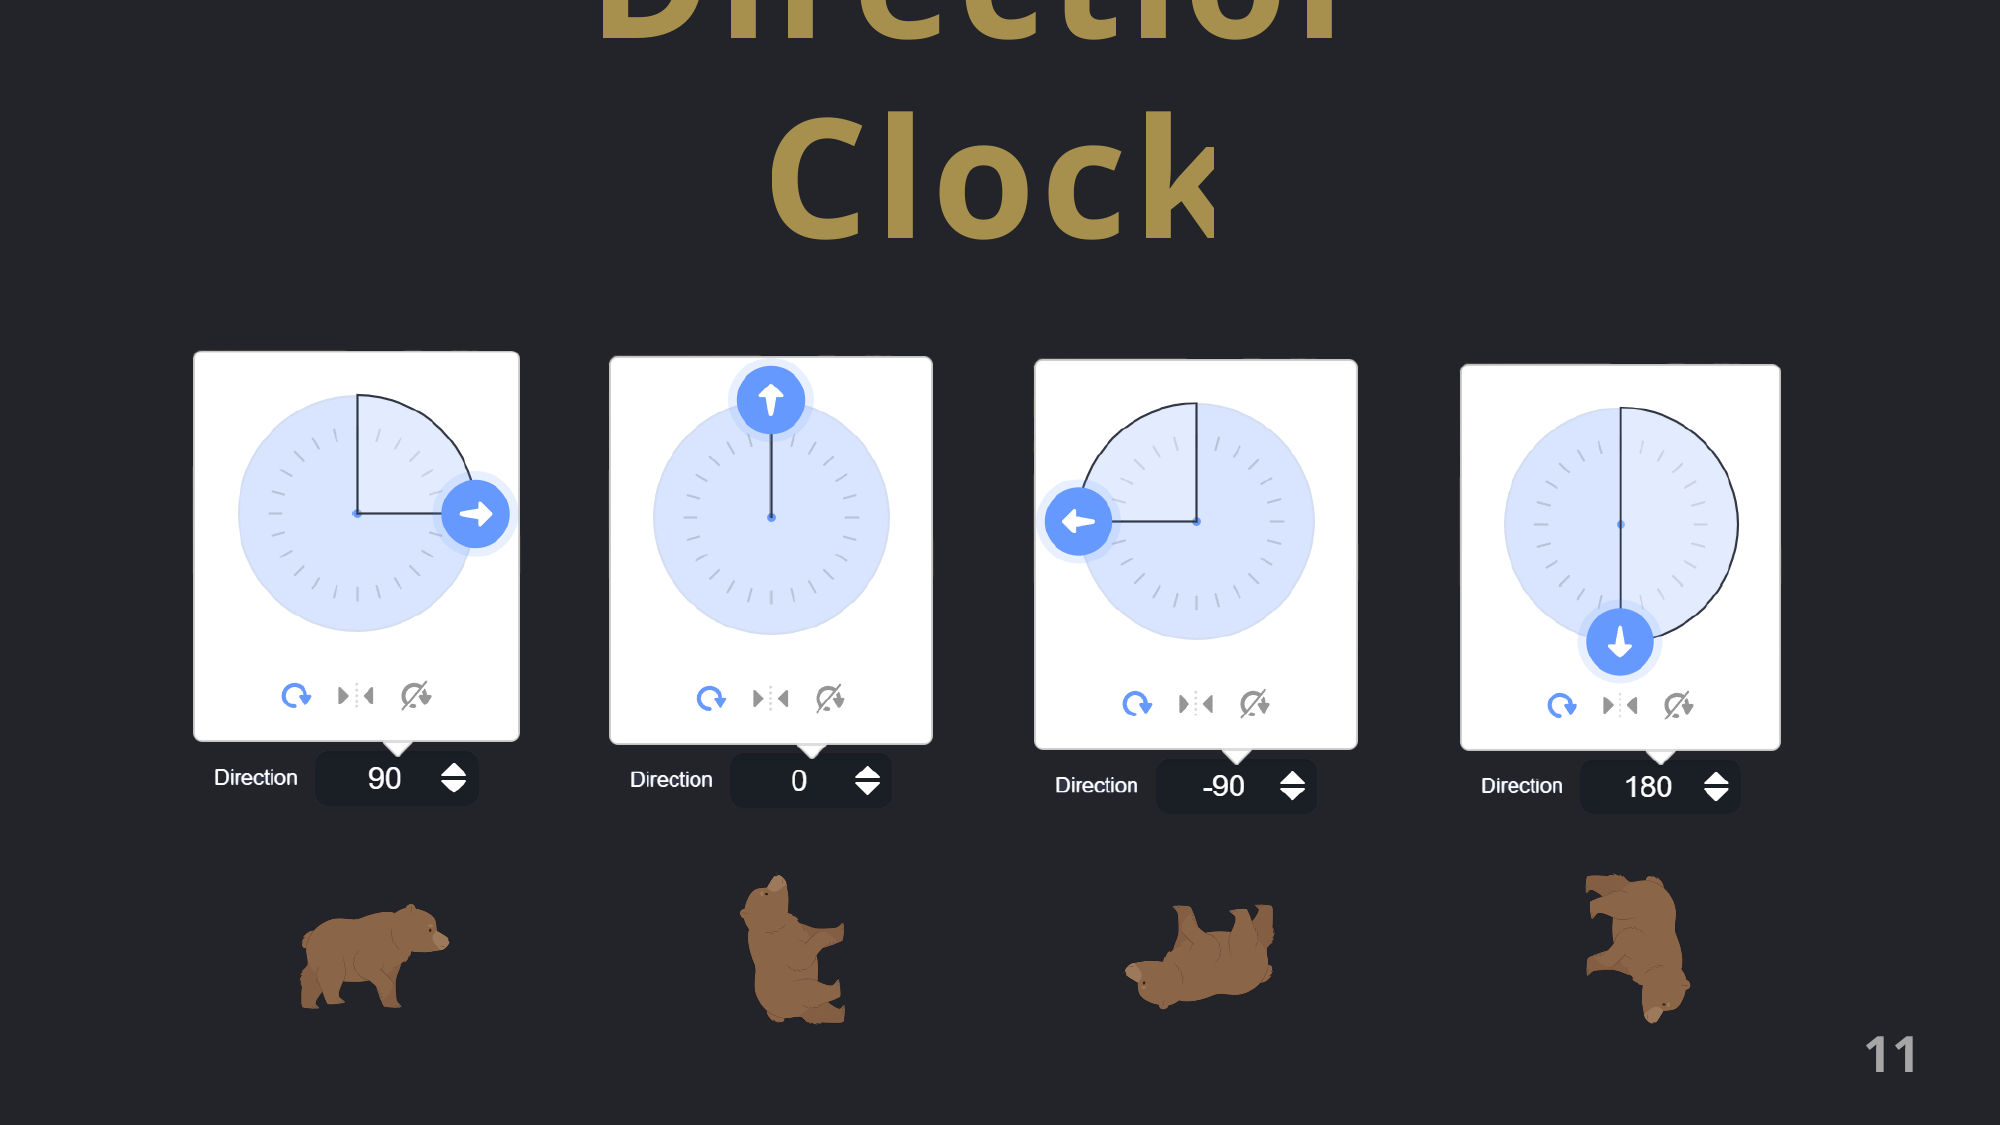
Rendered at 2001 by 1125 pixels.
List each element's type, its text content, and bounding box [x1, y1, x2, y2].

text_box [0, 0, 2000, 1125]
slide_number 11 [1485, 1026, 1936, 1087]
picture [1123, 903, 1275, 1010]
picture [599, 340, 941, 820]
picture [1447, 347, 1793, 823]
text_box Direction Clock [364, 23, 1636, 287]
picture [717, 874, 868, 1025]
picture [176, 323, 529, 820]
picture [1561, 874, 1713, 1025]
picture [299, 903, 451, 1010]
picture [1029, 351, 1370, 819]
